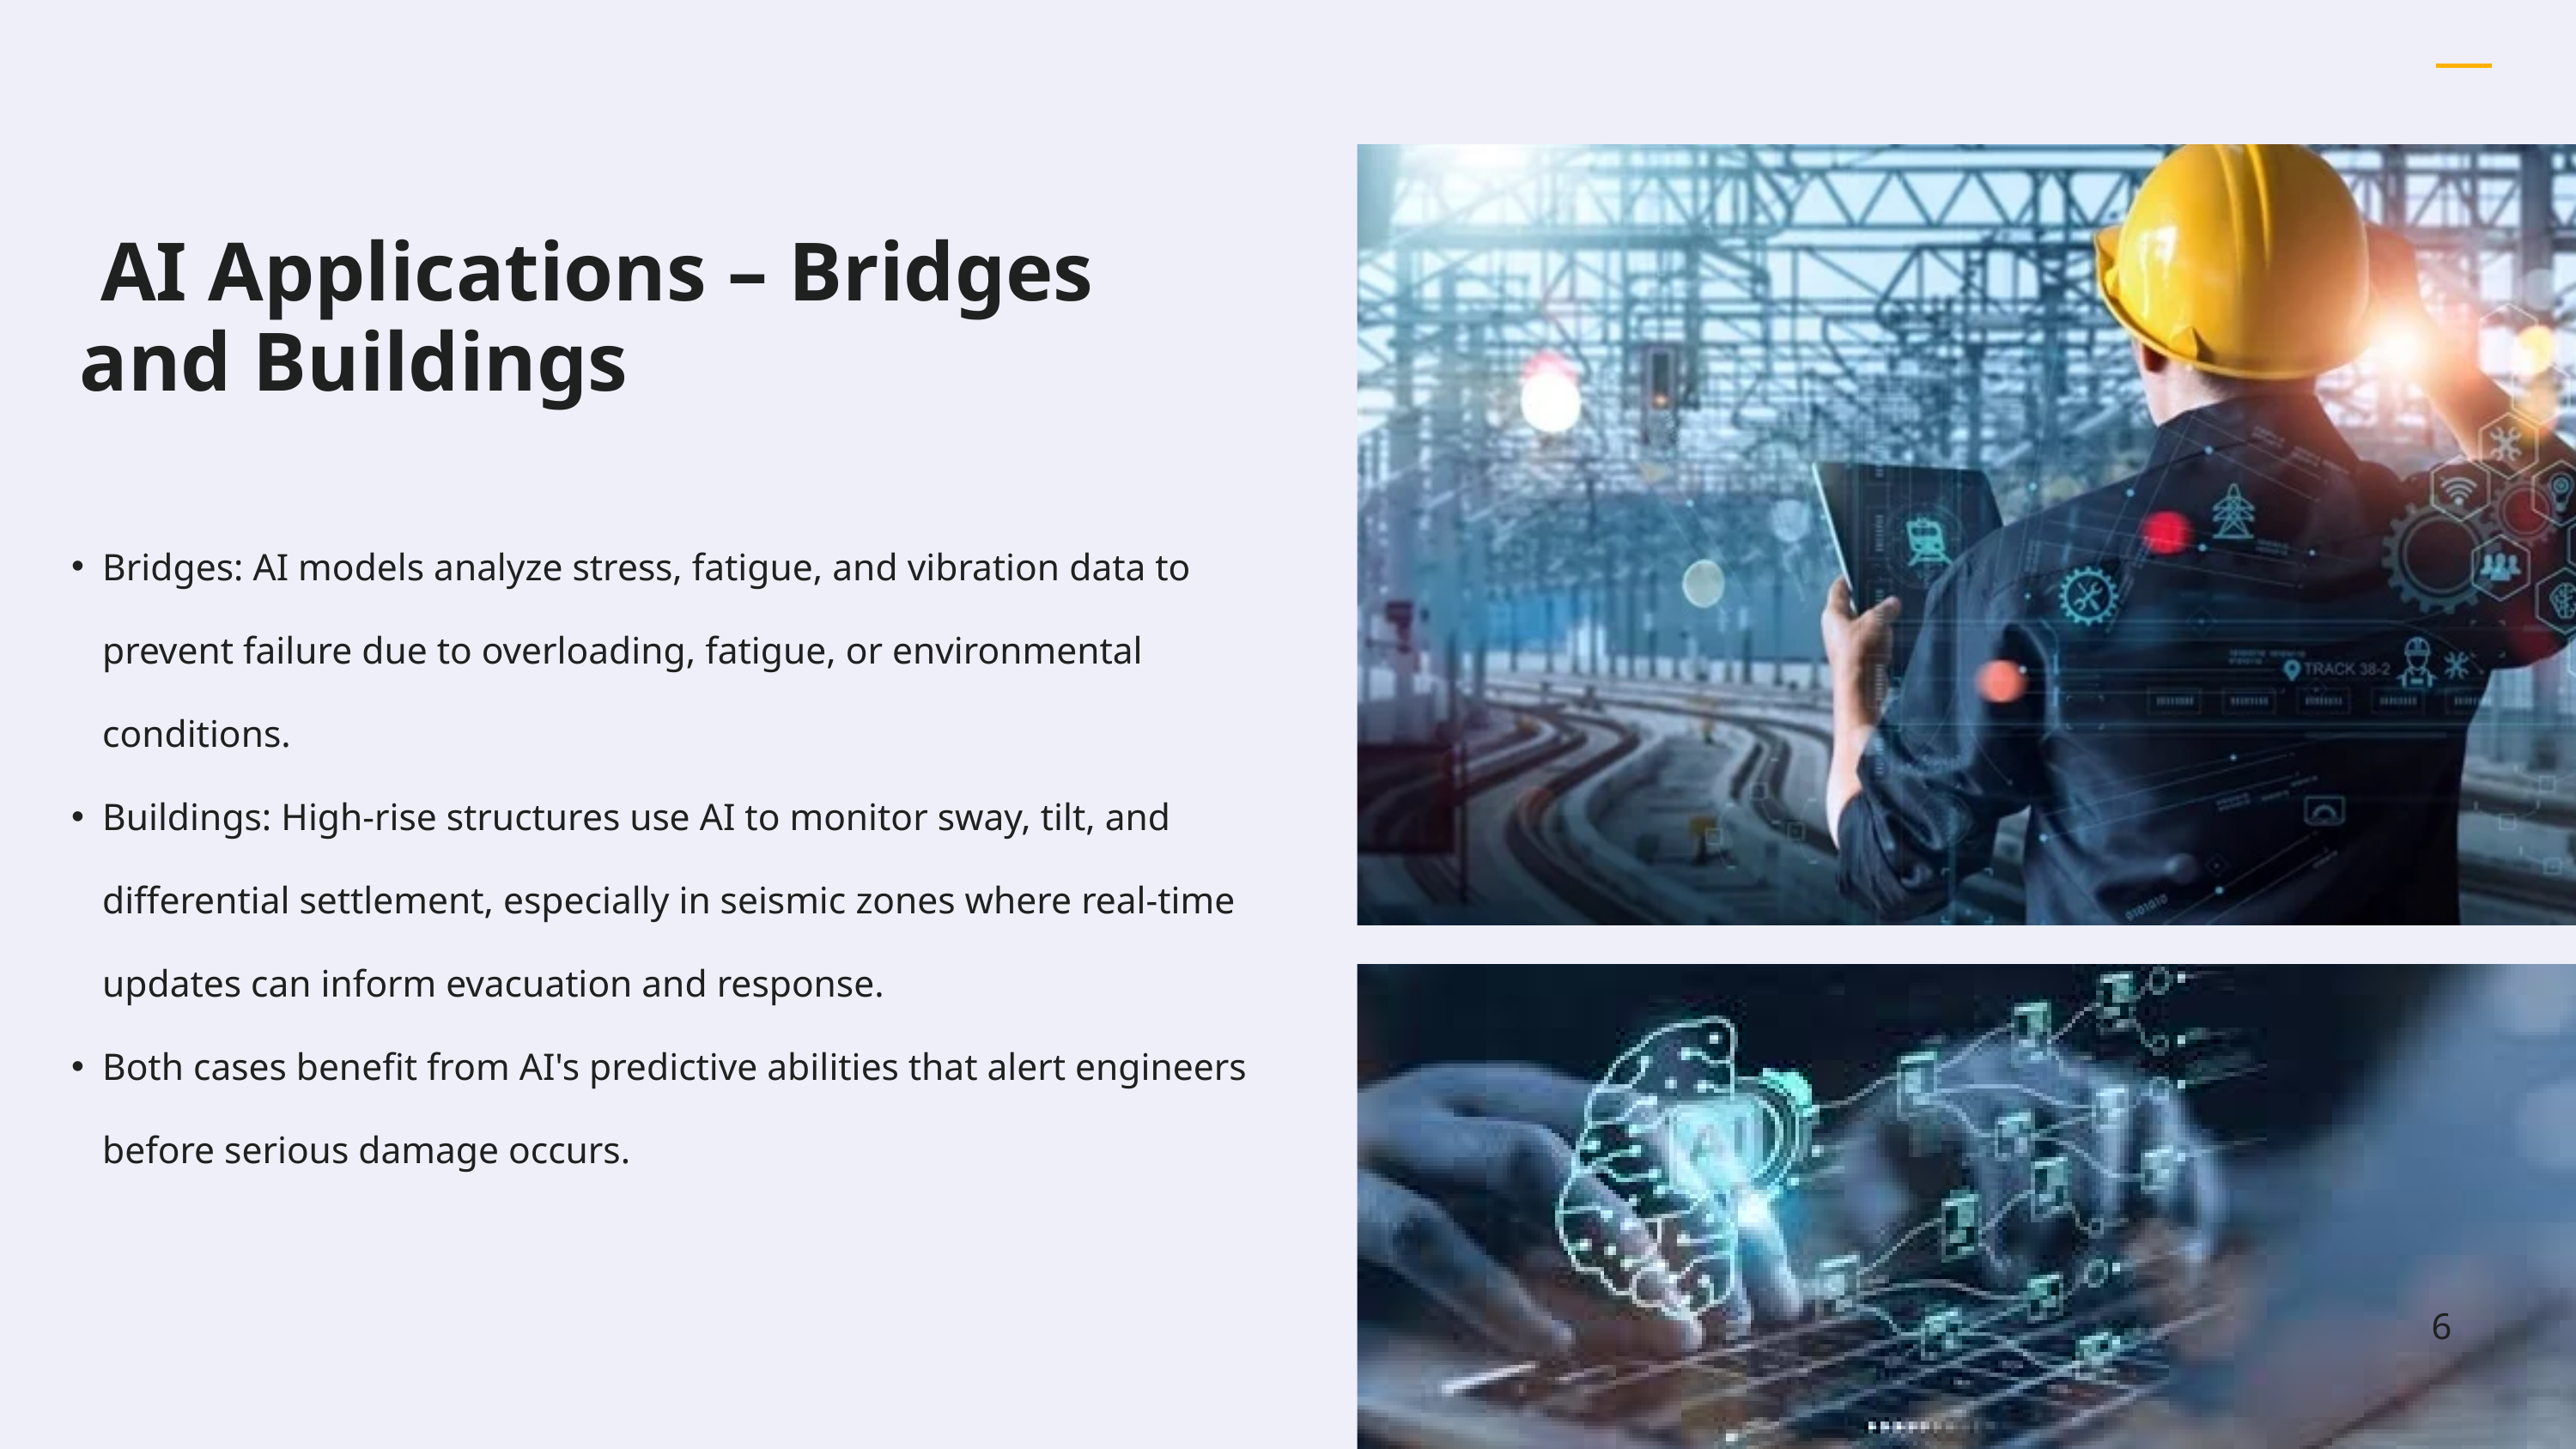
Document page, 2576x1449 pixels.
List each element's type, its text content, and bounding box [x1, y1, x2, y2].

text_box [1357, 144, 2576, 926]
text_box AI Applications – Bridges and Buildings [79, 227, 1198, 408]
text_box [2435, 64, 2493, 69]
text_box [1357, 964, 2576, 1449]
text_box Bridges: AI models analyze stress, fatigue, and vibration data to prevent failure due to overloading, fatigue, or environmental conditions. Buildings: High-rise structures use AI to monitor sway, tilt, and differential settlement, especially in seismic zones where real-time updates can inform evacuation and response. Both cases benefit from AI's predictive abilities that alert engineers before serious damage occurs. [40, 504, 1323, 1222]
